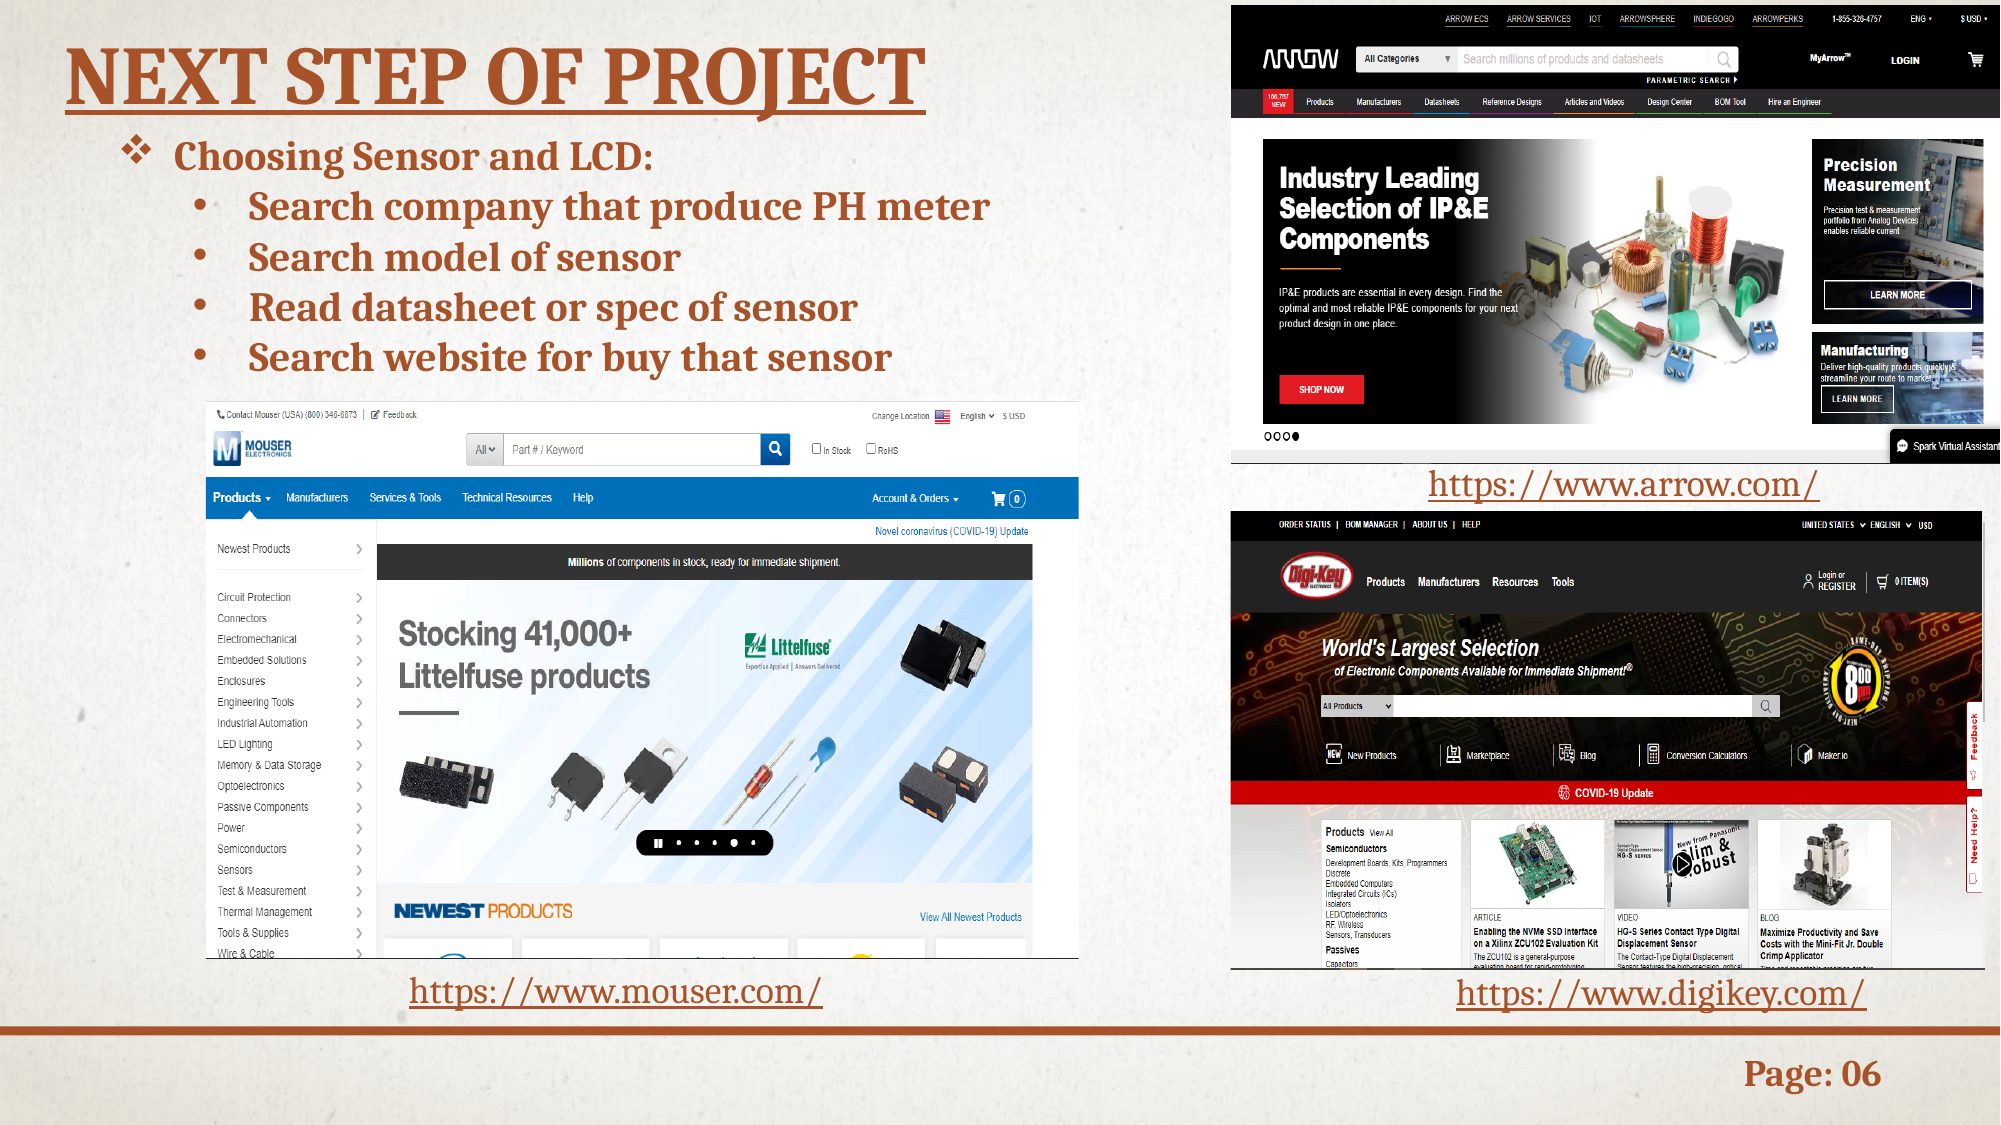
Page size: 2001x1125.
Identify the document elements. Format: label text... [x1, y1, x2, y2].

text_box Choosing Sensor and LCD: Search company that produce PH meter Search model of sensor Read datasheet or spec of sensor Search website for buy that sensor [0, 121, 1170, 387]
picture [0, 0, 2001, 1125]
text_box https://www.arrow.com/ [1413, 464, 1935, 511]
text_box https://www.mouser.com/ [394, 959, 989, 1064]
text_box https://www.digikey.com/ [1441, 960, 2000, 1066]
text_box Page: 06 [1729, 1041, 1910, 1102]
title Next step of Project [0, 2, 992, 121]
